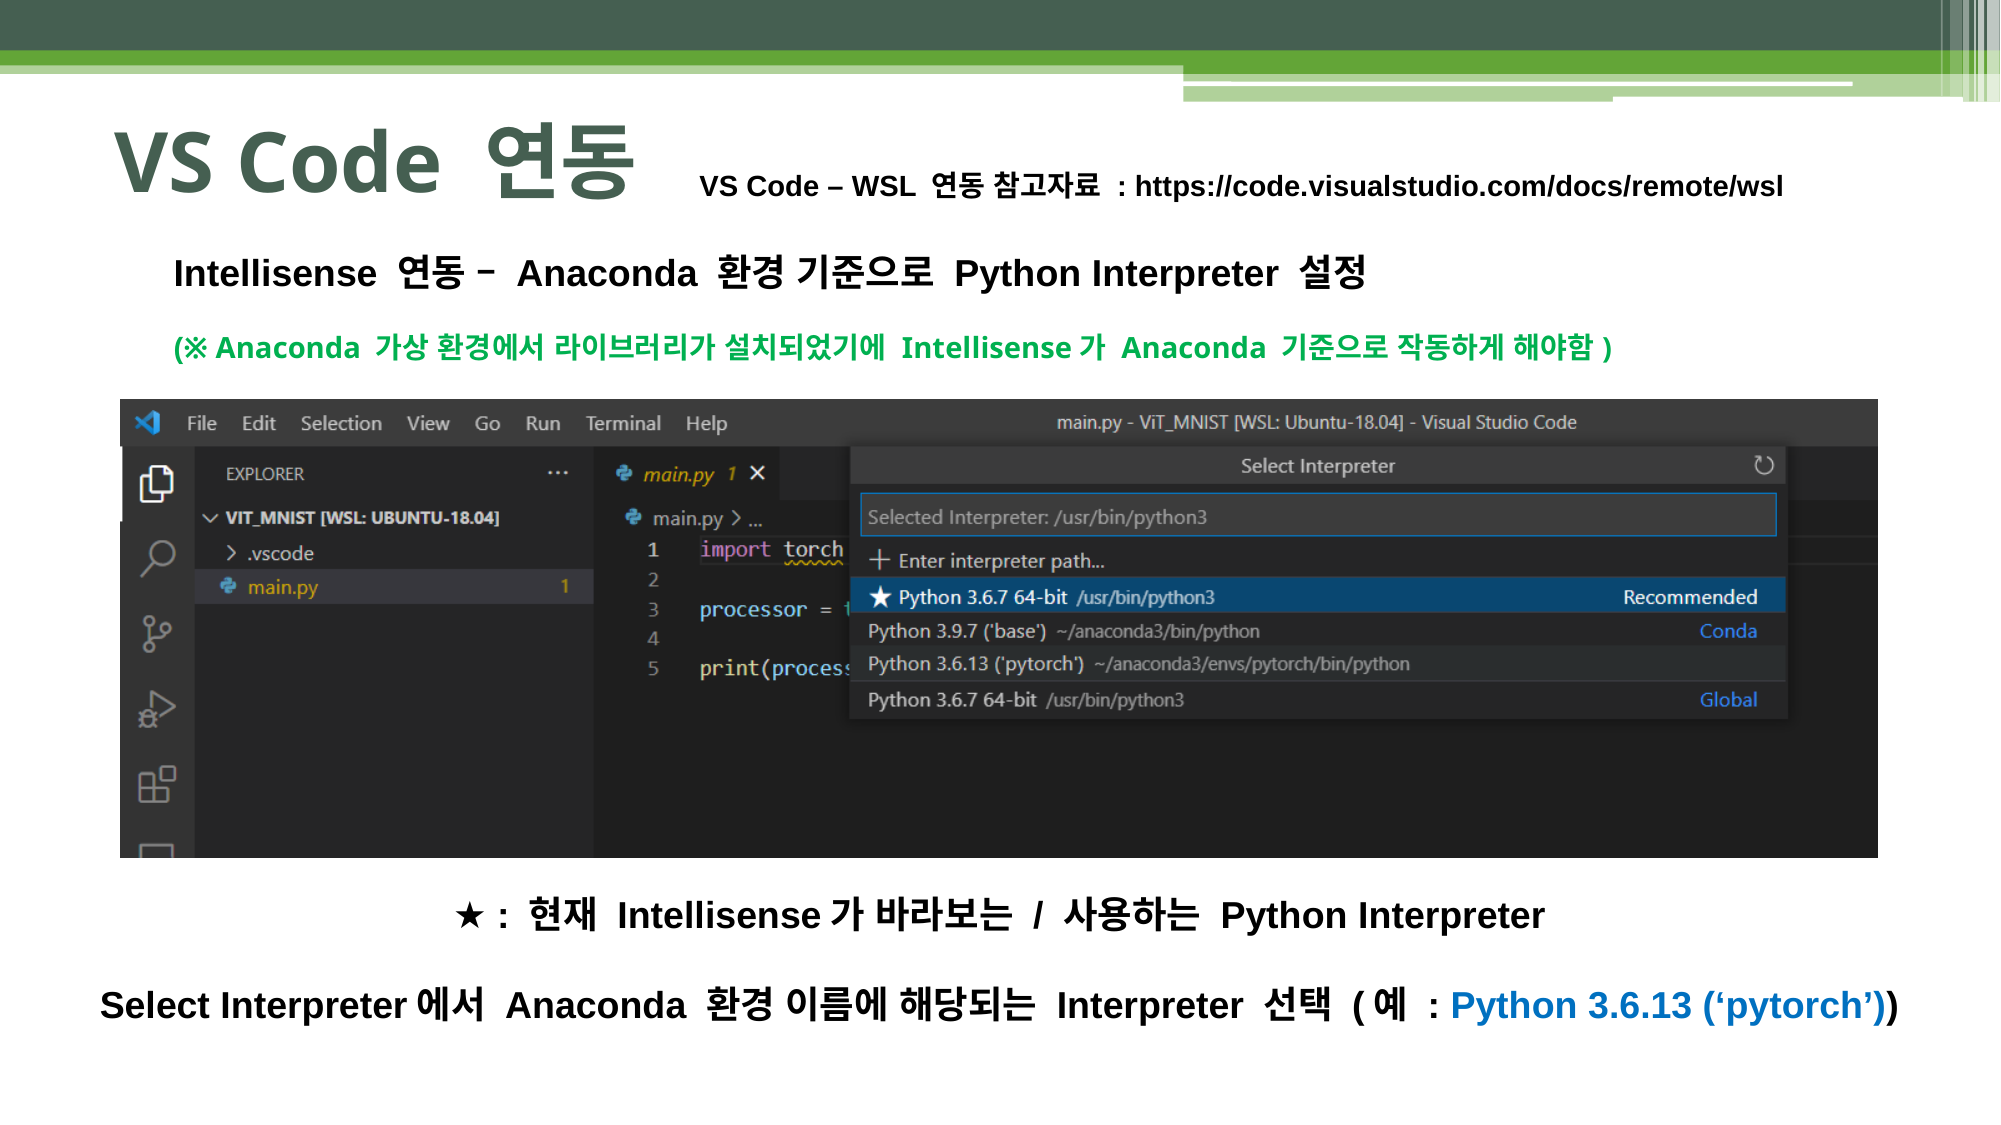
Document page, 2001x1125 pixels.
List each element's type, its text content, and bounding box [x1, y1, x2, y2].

text_box ★ : 현재 Intellisense가 바라보는 / 사용하는 Python Interpreter Select Interpreter에서 Anaconda 환경 이름에 해당되는 Interpreter 선택 (예 : Python 3.6.13 (‘pytorch’)) [84, 883, 1914, 1034]
picture [120, 399, 1878, 858]
title VS Code 연동 [99, 71, 1900, 247]
text_box VS Code – WSL 연동 참고자료 : https://code.visualstudio.com/docs/remote/wsl [684, 159, 1801, 210]
text_box Intellisense 연동 – Anaconda 환경 기준으로 Python Interpreter 설정 (※ Anaconda 가상 환경에서 라이브러리가 설치되었기에 Intellisense가 Anaconda 기준으로 작동하게 해야함) [158, 241, 1628, 372]
